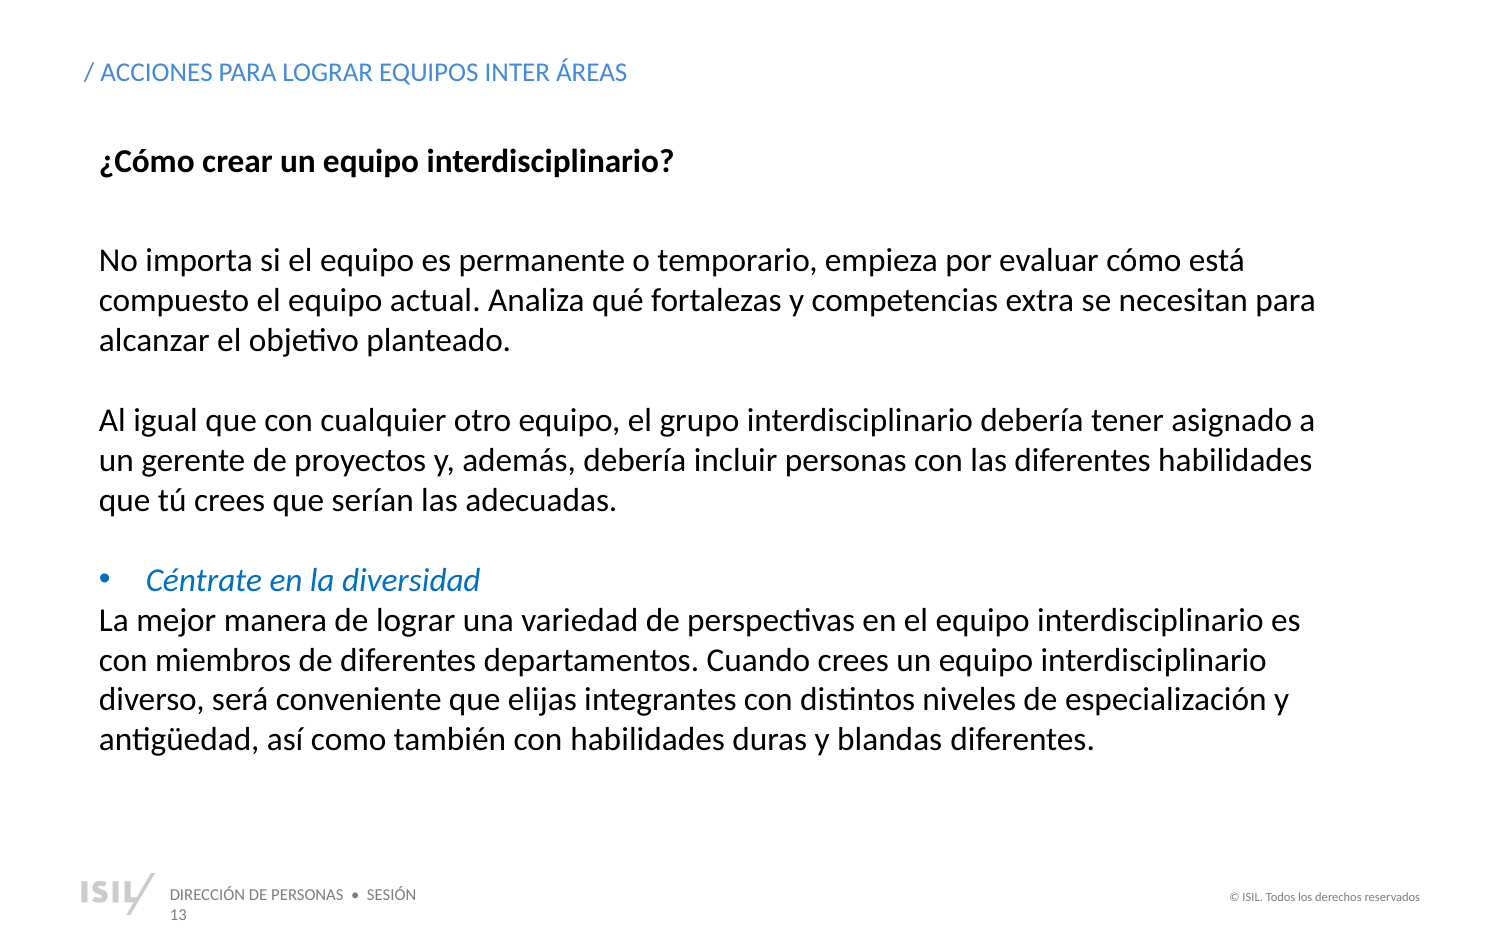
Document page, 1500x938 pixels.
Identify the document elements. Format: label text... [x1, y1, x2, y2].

text_box ¿Cómo crear un equipo interdisciplinario? No importa si el equipo es permanente o temporario, empieza por evaluar cómo está compuesto el equipo actual. Analiza qué fortalezas y competencias extra se necesitan para alcanzar el objetivo planteado. Al igual que con cualquier otro equipo, el grupo interdisciplinario debería tener asignado a un gerente de proyectos y, además, debería incluir personas con las diferentes habilidades que tú crees que serían las adecuadas. Céntrate en la diversidad La mejor manera de lograr una variedad de perspectivas en el equipo interdisciplinario es con miembros de diferentes departamentos. Cuando crees un equipo interdisciplinario diverso, será conveniente que elijas integrantes con distintos niveles de especialización y antigüedad, así como también con habilidades duras y blandas diferentes. [83, 128, 1357, 805]
text_box / ACCIONES PARA LOGRAR EQUIPOS INTER ÁREAS [83, 54, 1137, 87]
